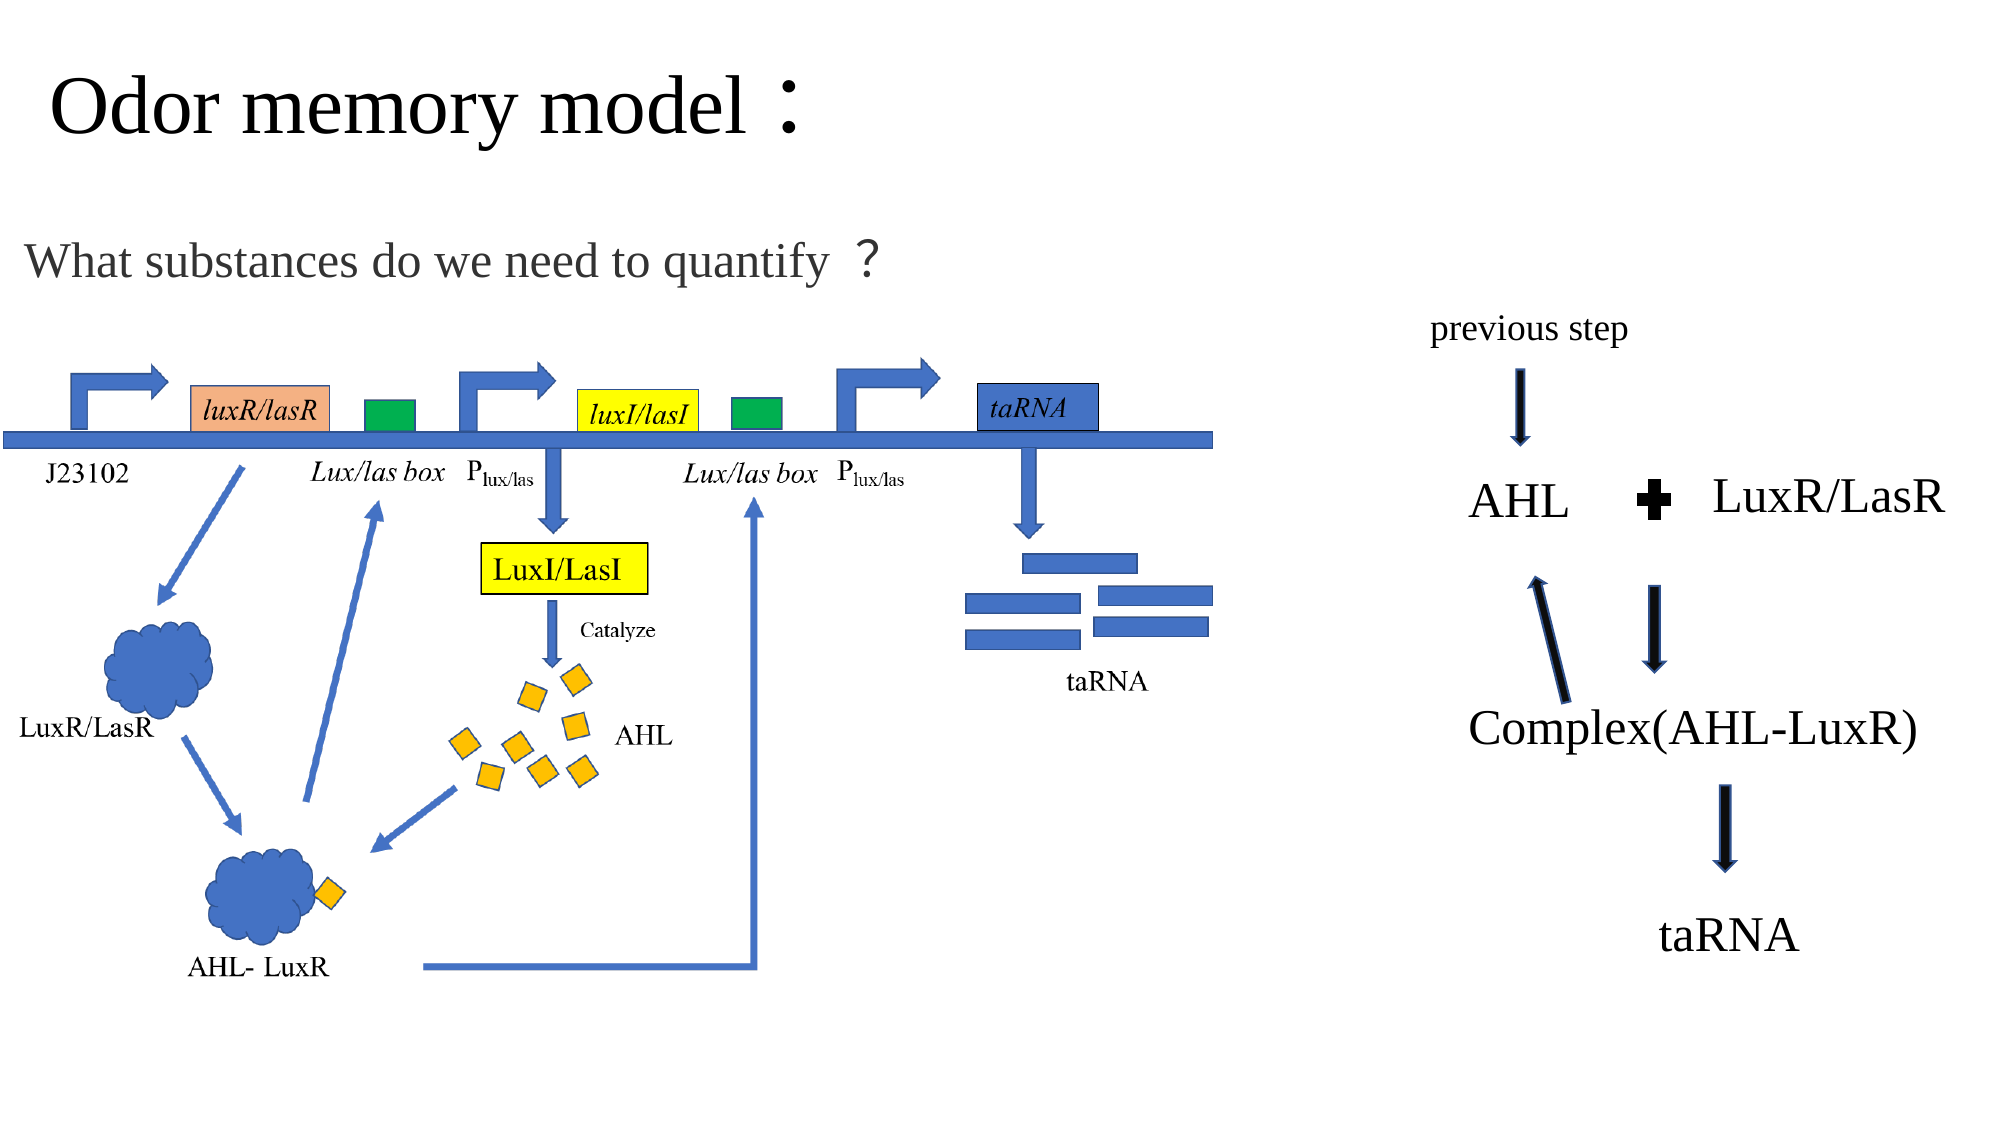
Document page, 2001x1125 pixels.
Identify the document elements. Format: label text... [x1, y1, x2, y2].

text_box Odor memory model： [34, 42, 1298, 158]
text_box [1415, 295, 1989, 970]
text_box What substances do we need to quantify ？ [9, 219, 920, 295]
picture [0, 356, 1213, 1001]
